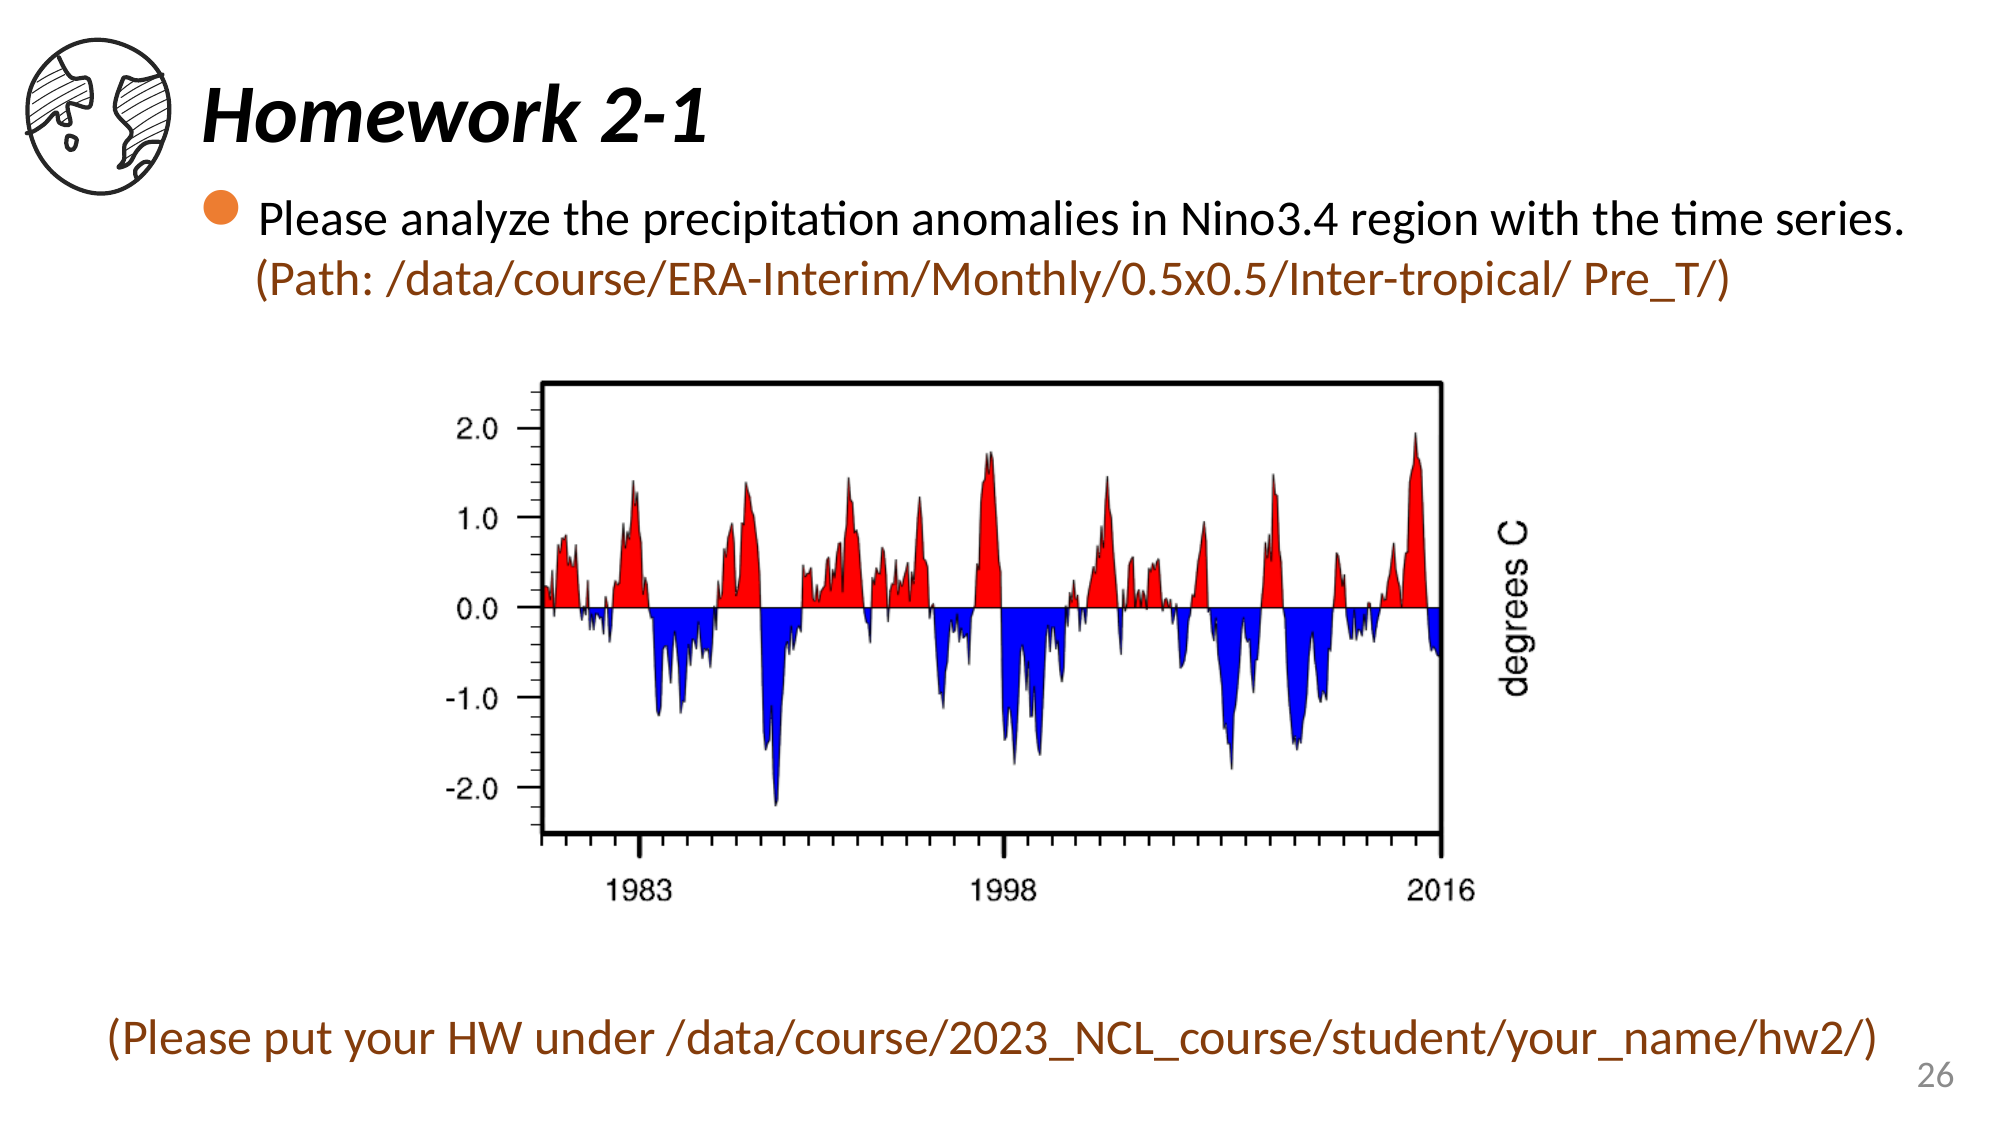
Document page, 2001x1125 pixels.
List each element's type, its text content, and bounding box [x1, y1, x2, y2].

slide_number 26 [1519, 1042, 1970, 1103]
picture [437, 348, 1551, 917]
text_box Please analyze the precipitation anomalies in Nino3.4 region with the time series. (Path: /data/course/ERA-Interim/Monthly/0.5x0.5/Inter-tropical/ Pre_T/) [183, 177, 1922, 313]
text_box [23, 40, 728, 192]
text_box (Please put your HW under /data/course/2023_NCL_course/student/your_name/hw2/) [92, 996, 1896, 1072]
